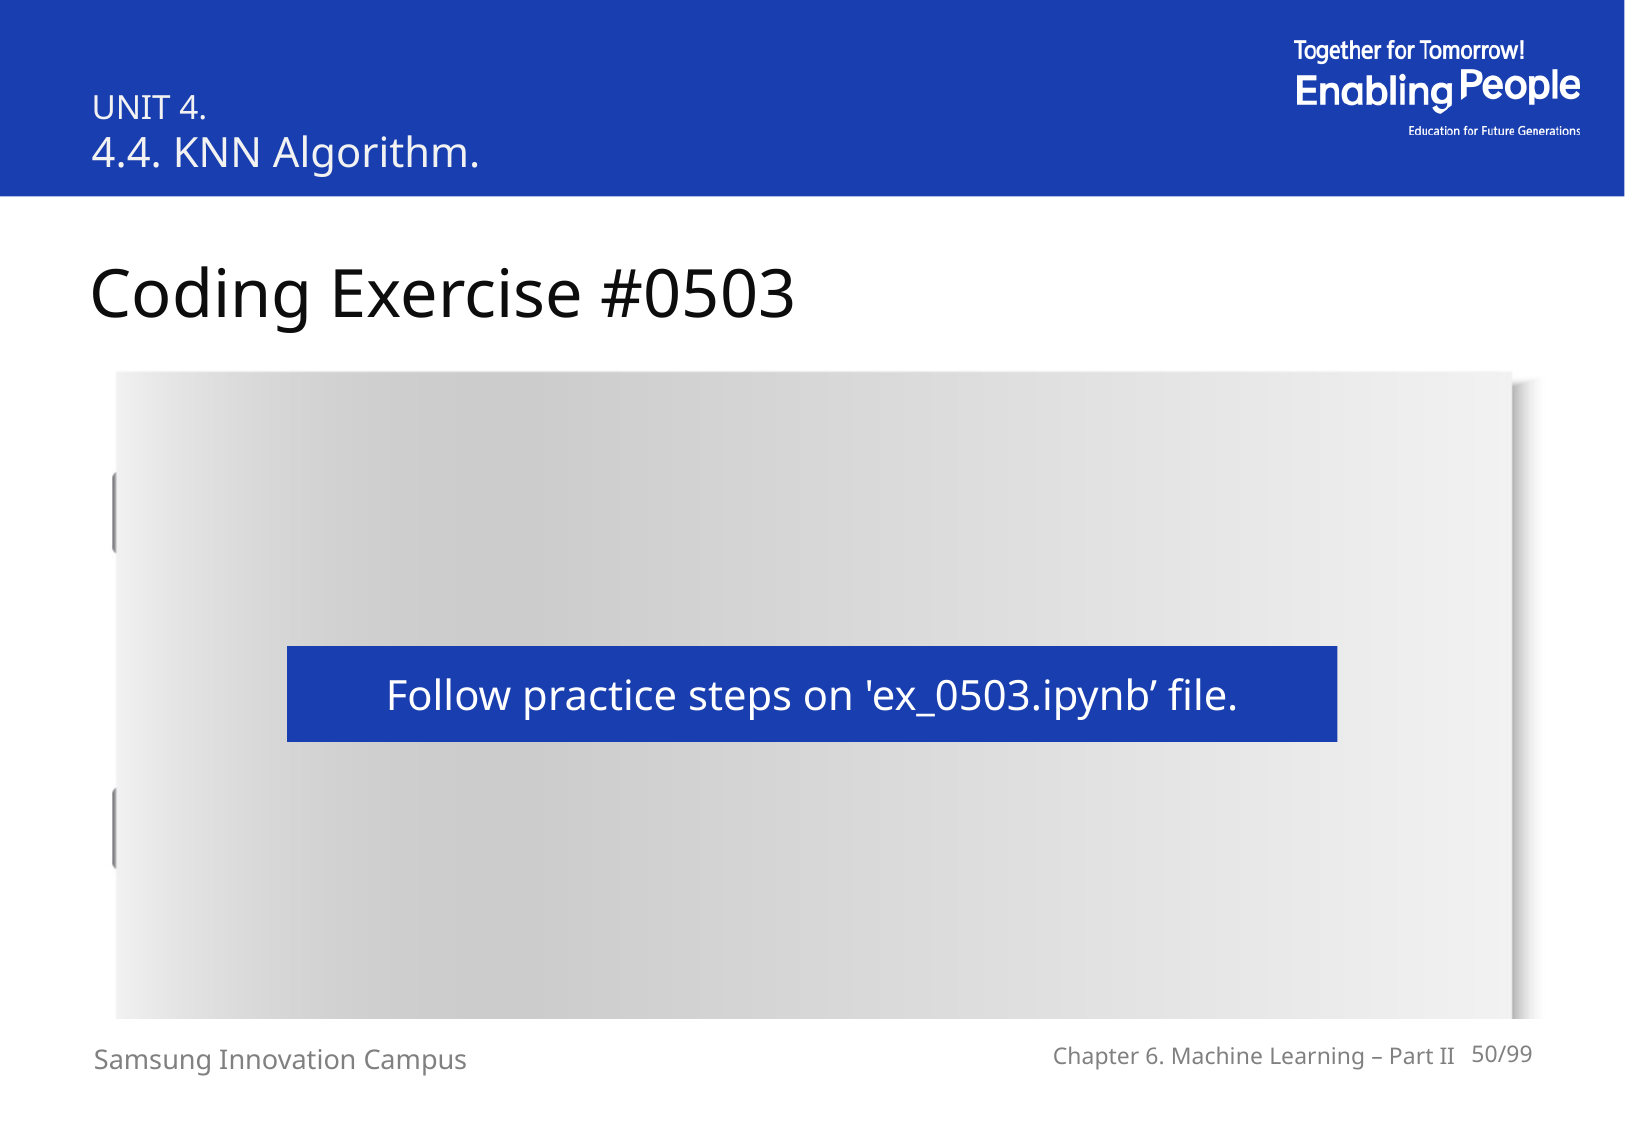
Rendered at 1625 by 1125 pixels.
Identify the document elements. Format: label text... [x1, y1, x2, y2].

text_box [57, 250, 1577, 1019]
picture [1294, 40, 1580, 135]
text_box UNIT 4. 4.4. KNN Algorithm. [91, 85, 1048, 177]
